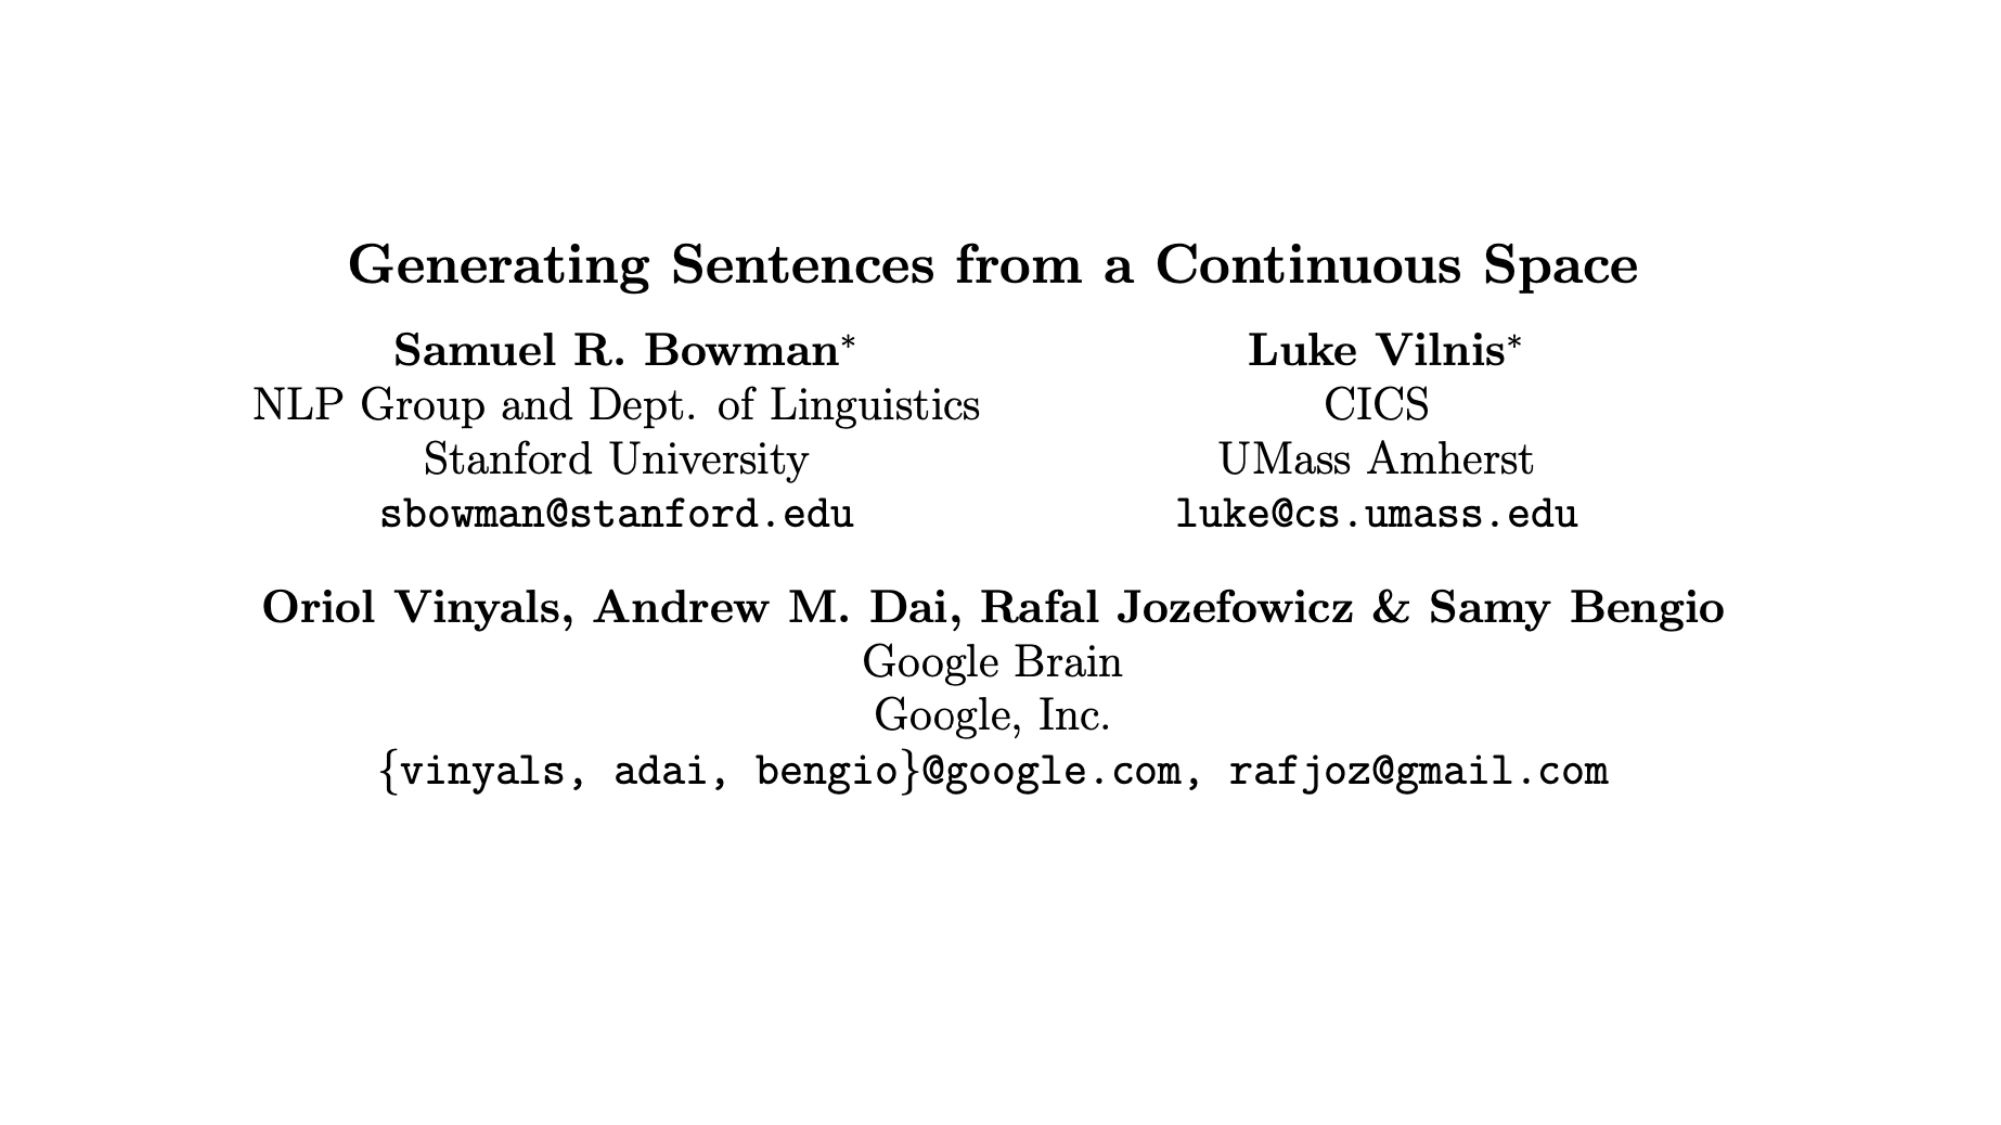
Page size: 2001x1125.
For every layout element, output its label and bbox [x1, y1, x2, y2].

list [143, 196, 1856, 812]
